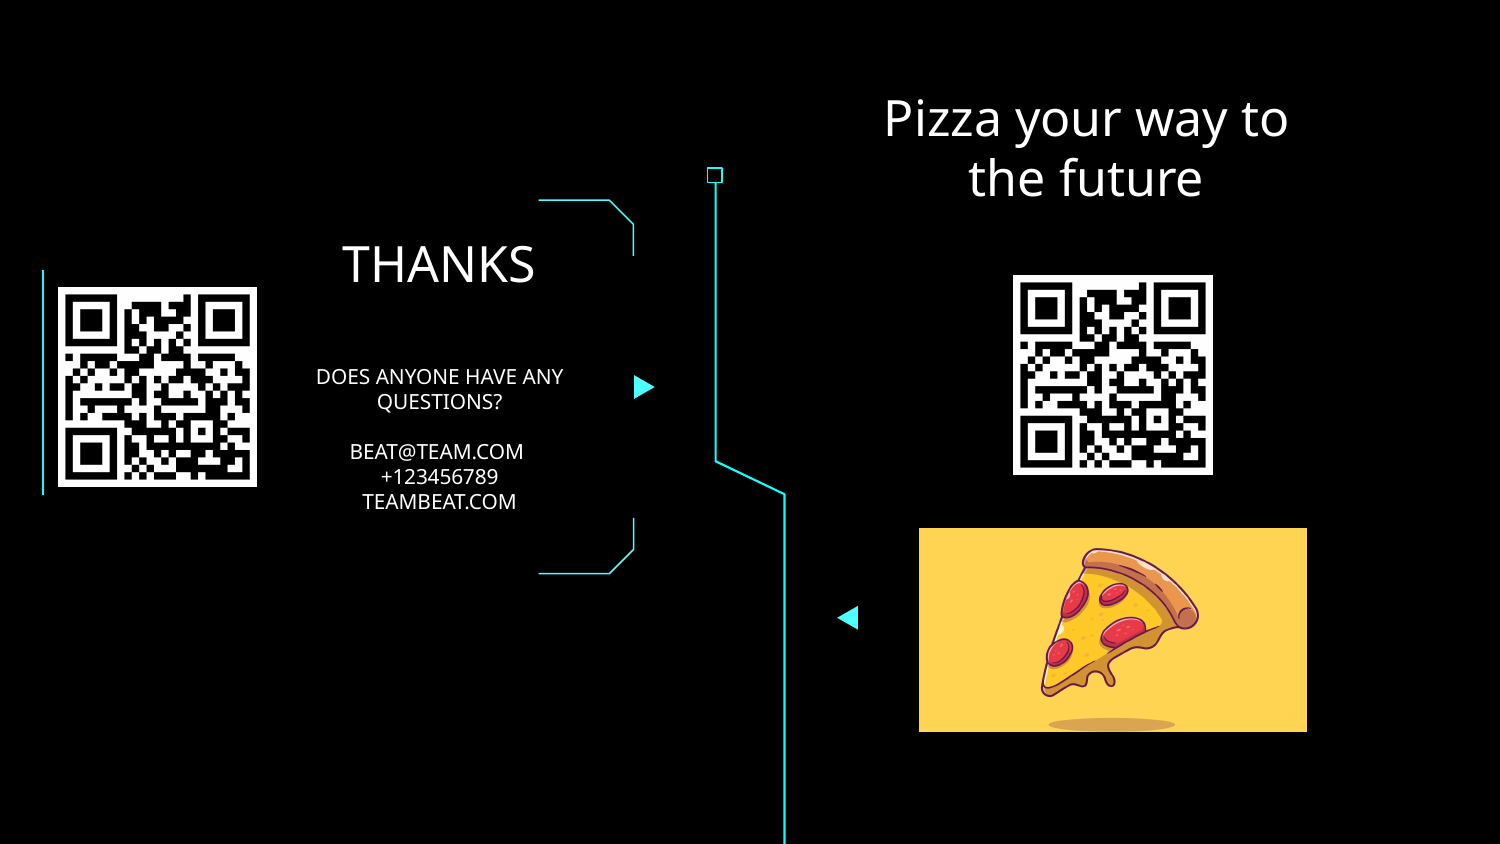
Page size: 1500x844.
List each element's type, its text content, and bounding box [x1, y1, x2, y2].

title THANKS [250, 140, 629, 308]
text_box [634, 375, 655, 399]
subtitle Does anyone have any questions? beat@team.com +123456789 teambeat.com [236, 348, 643, 642]
picture [919, 528, 1308, 733]
text_box [538, 517, 635, 575]
text_box [707, 168, 722, 183]
text_box Pizza your way to the future [853, 74, 1321, 222]
picture [1013, 275, 1214, 475]
text_box [837, 605, 858, 630]
text_box [538, 199, 635, 256]
picture [57, 287, 258, 487]
